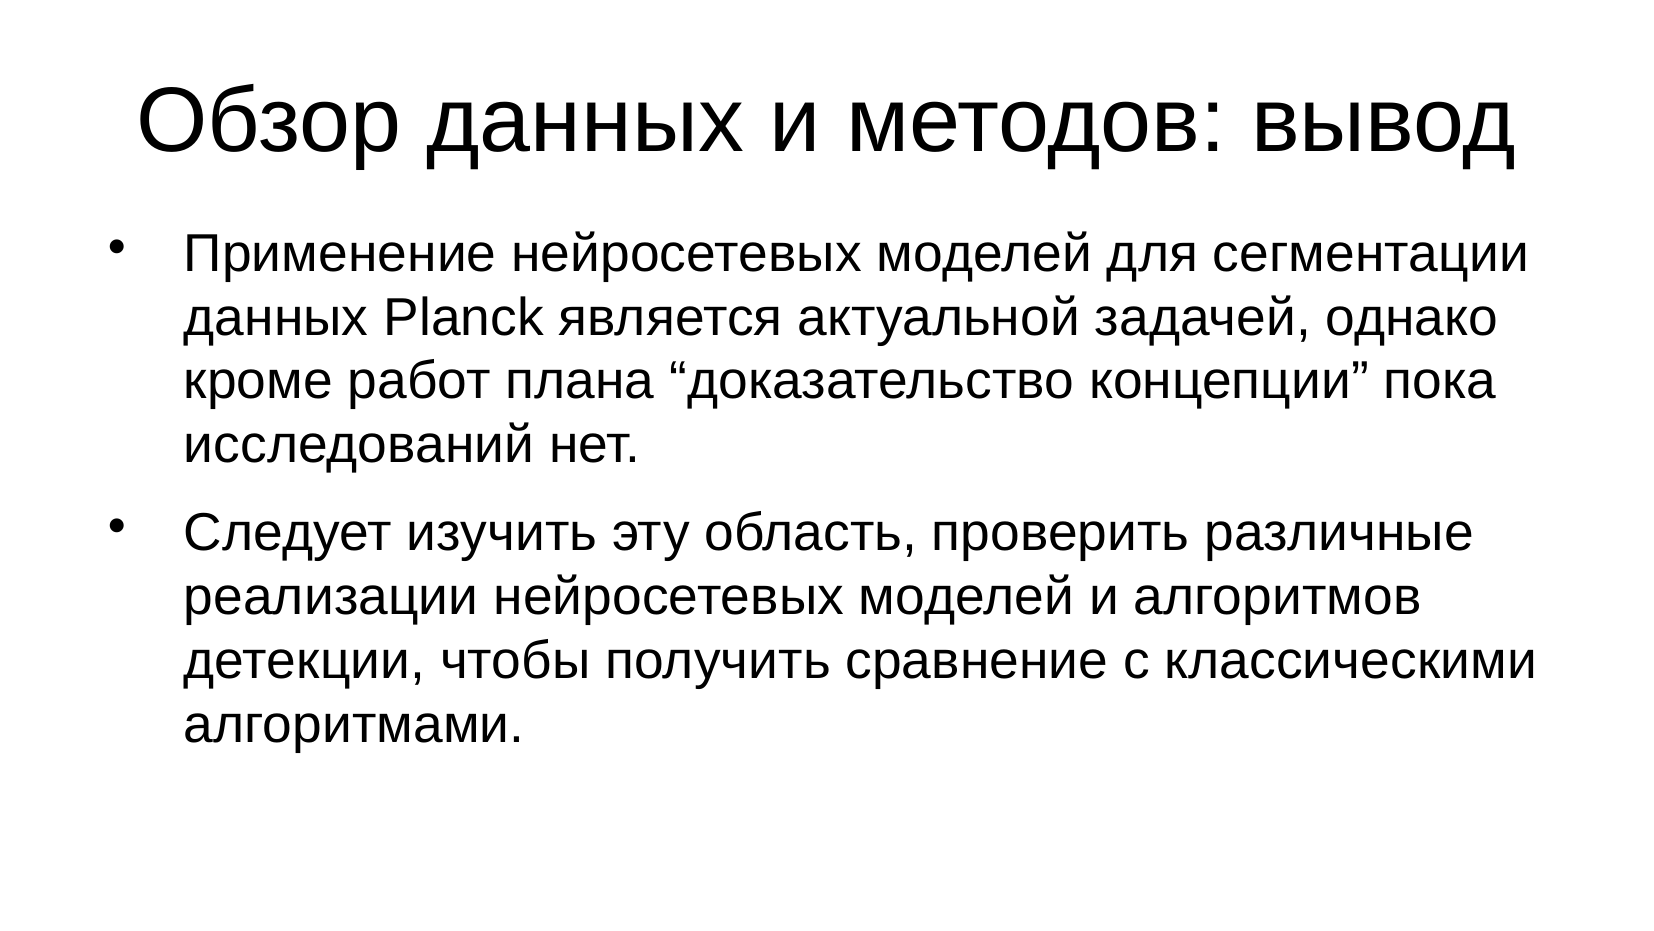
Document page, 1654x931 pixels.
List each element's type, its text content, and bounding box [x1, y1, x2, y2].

text_box Обзор данных и методов: вывод [82, 37, 1571, 193]
text_box Применение нейросетевых моделей для сегментации данных Planck является актуальной задачей, однако кроме работ плана “доказательство концепции” пока исследований нет. Следует изучить эту область, проверить различные реализации нейросетевых моделей и алгоритмов детекции, чтобы получить сравнение с классическими алгоритмами. [82, 217, 1571, 757]
